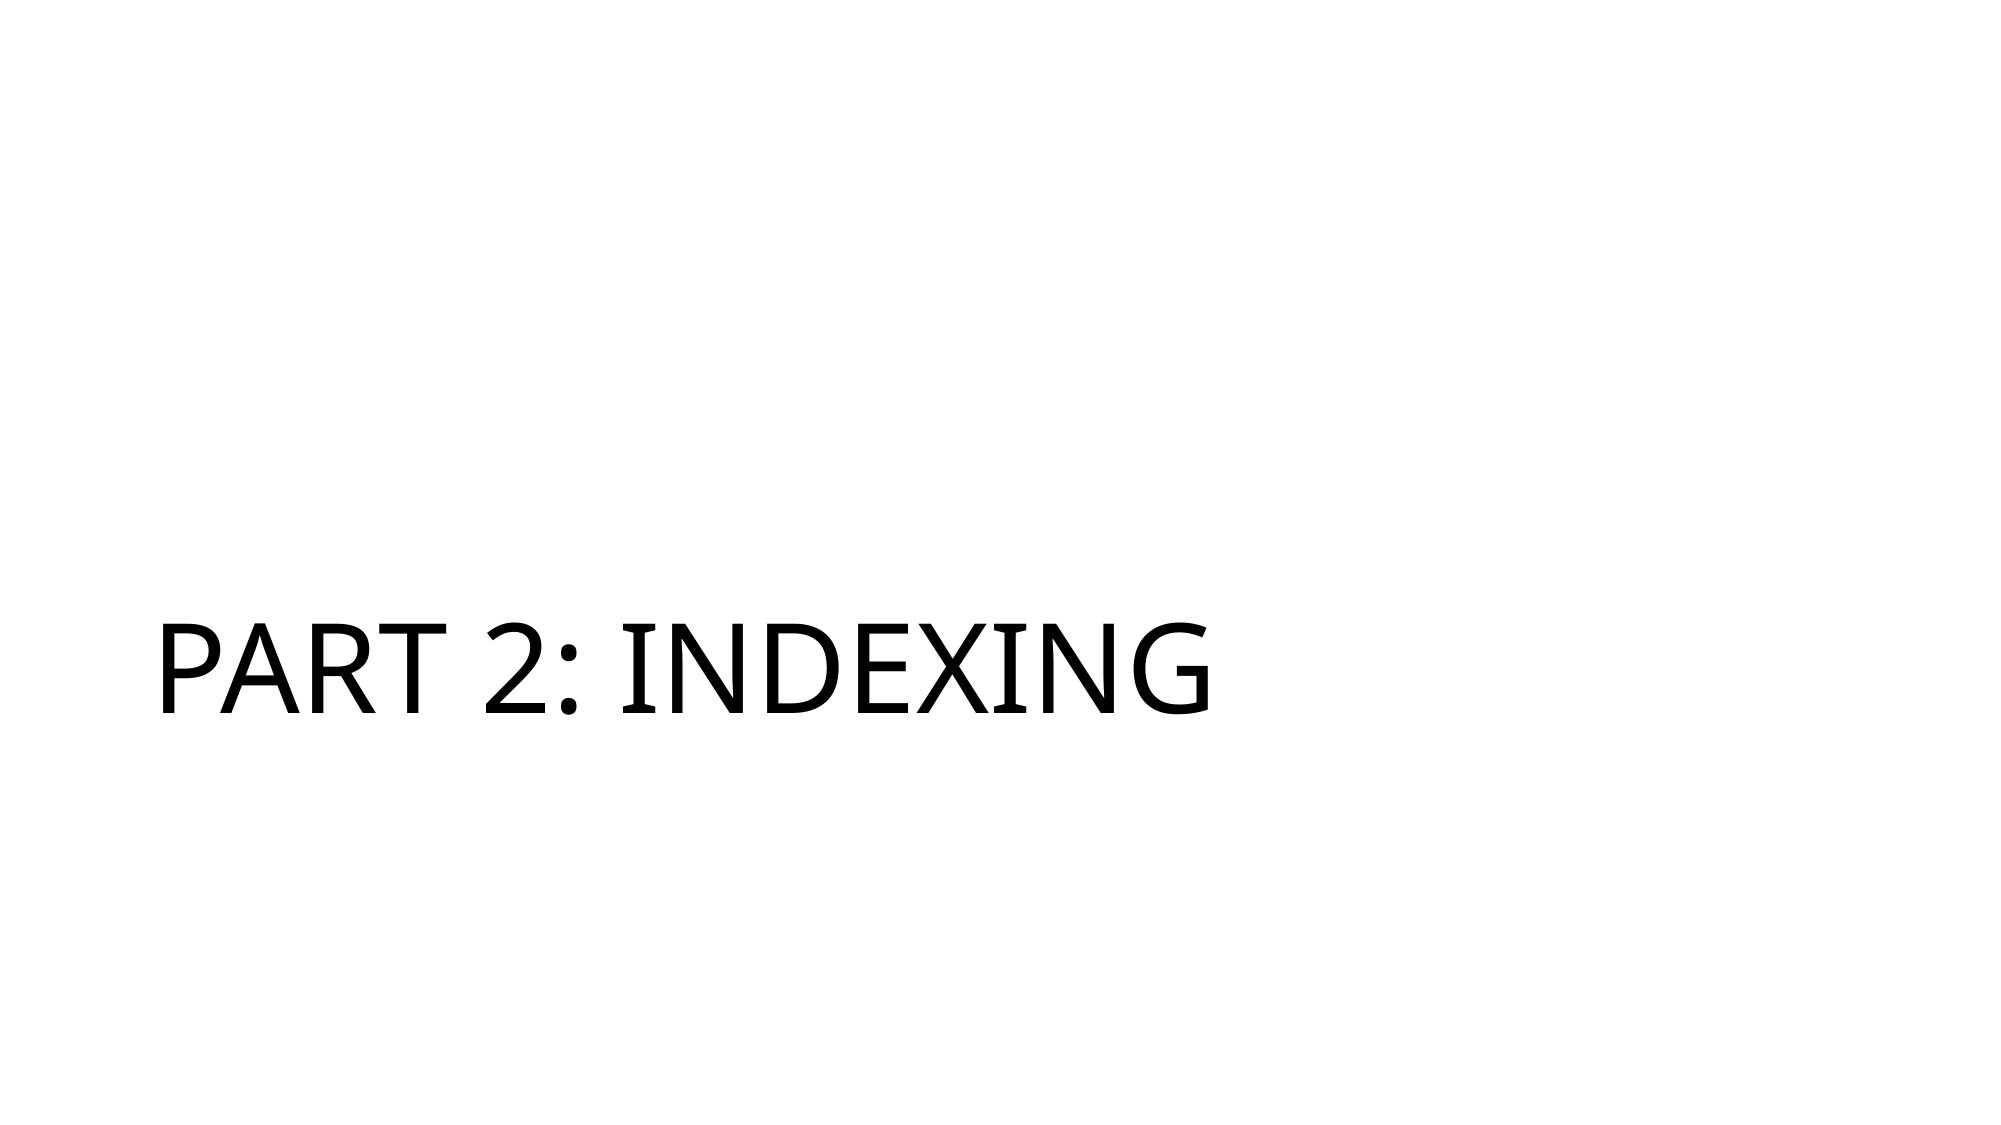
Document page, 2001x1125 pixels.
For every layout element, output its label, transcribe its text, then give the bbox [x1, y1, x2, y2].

title PART 2: INDEXING [136, 280, 1862, 749]
